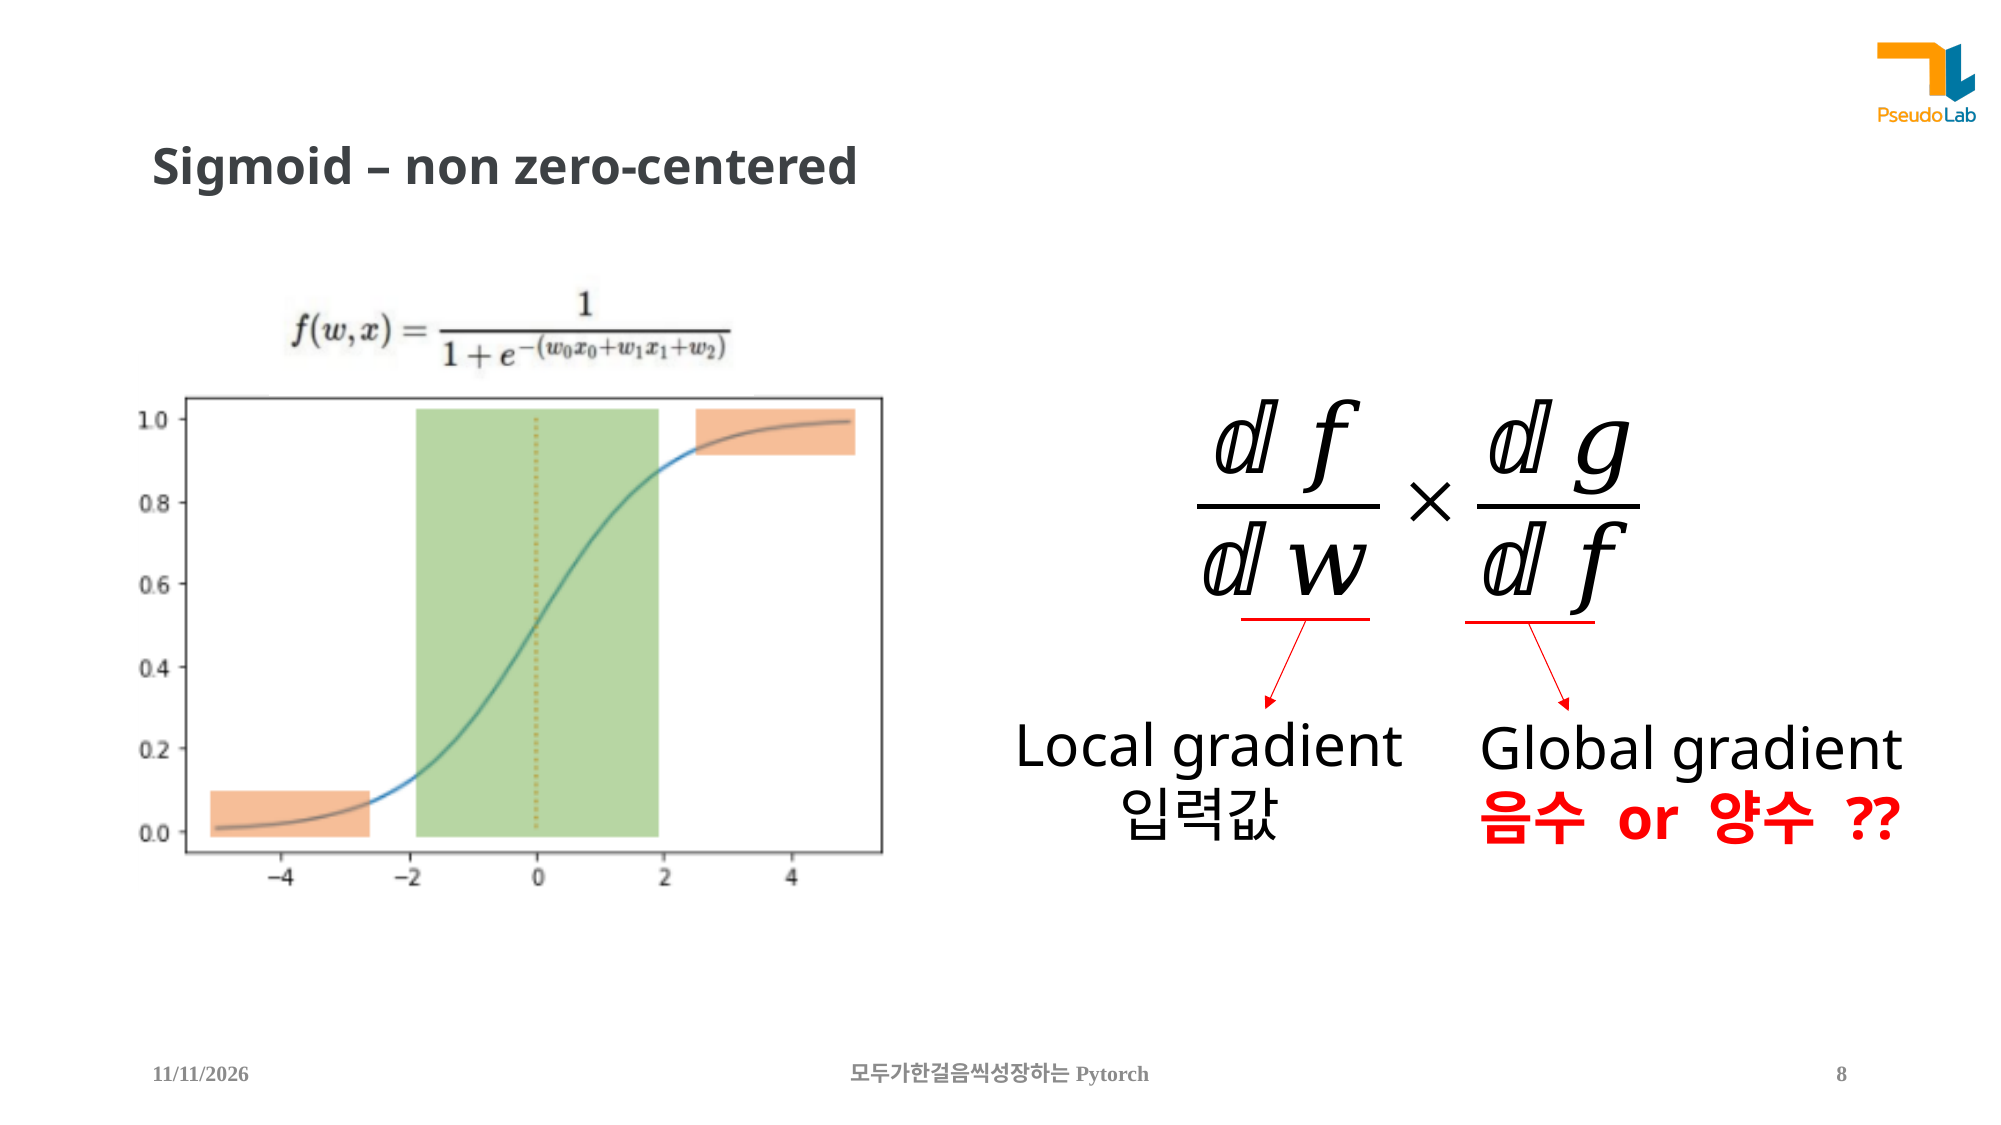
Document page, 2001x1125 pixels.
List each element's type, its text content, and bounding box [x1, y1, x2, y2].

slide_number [137, 1042, 588, 1103]
title Sigmoid – non zero-centered [137, 59, 1863, 278]
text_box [999, 388, 1930, 861]
picture [1862, 22, 1988, 147]
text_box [137, 268, 886, 891]
slide_number 8 [1412, 1042, 1863, 1103]
footer 모두가한걸음씩성장하는Pytorch [662, 1042, 1338, 1103]
